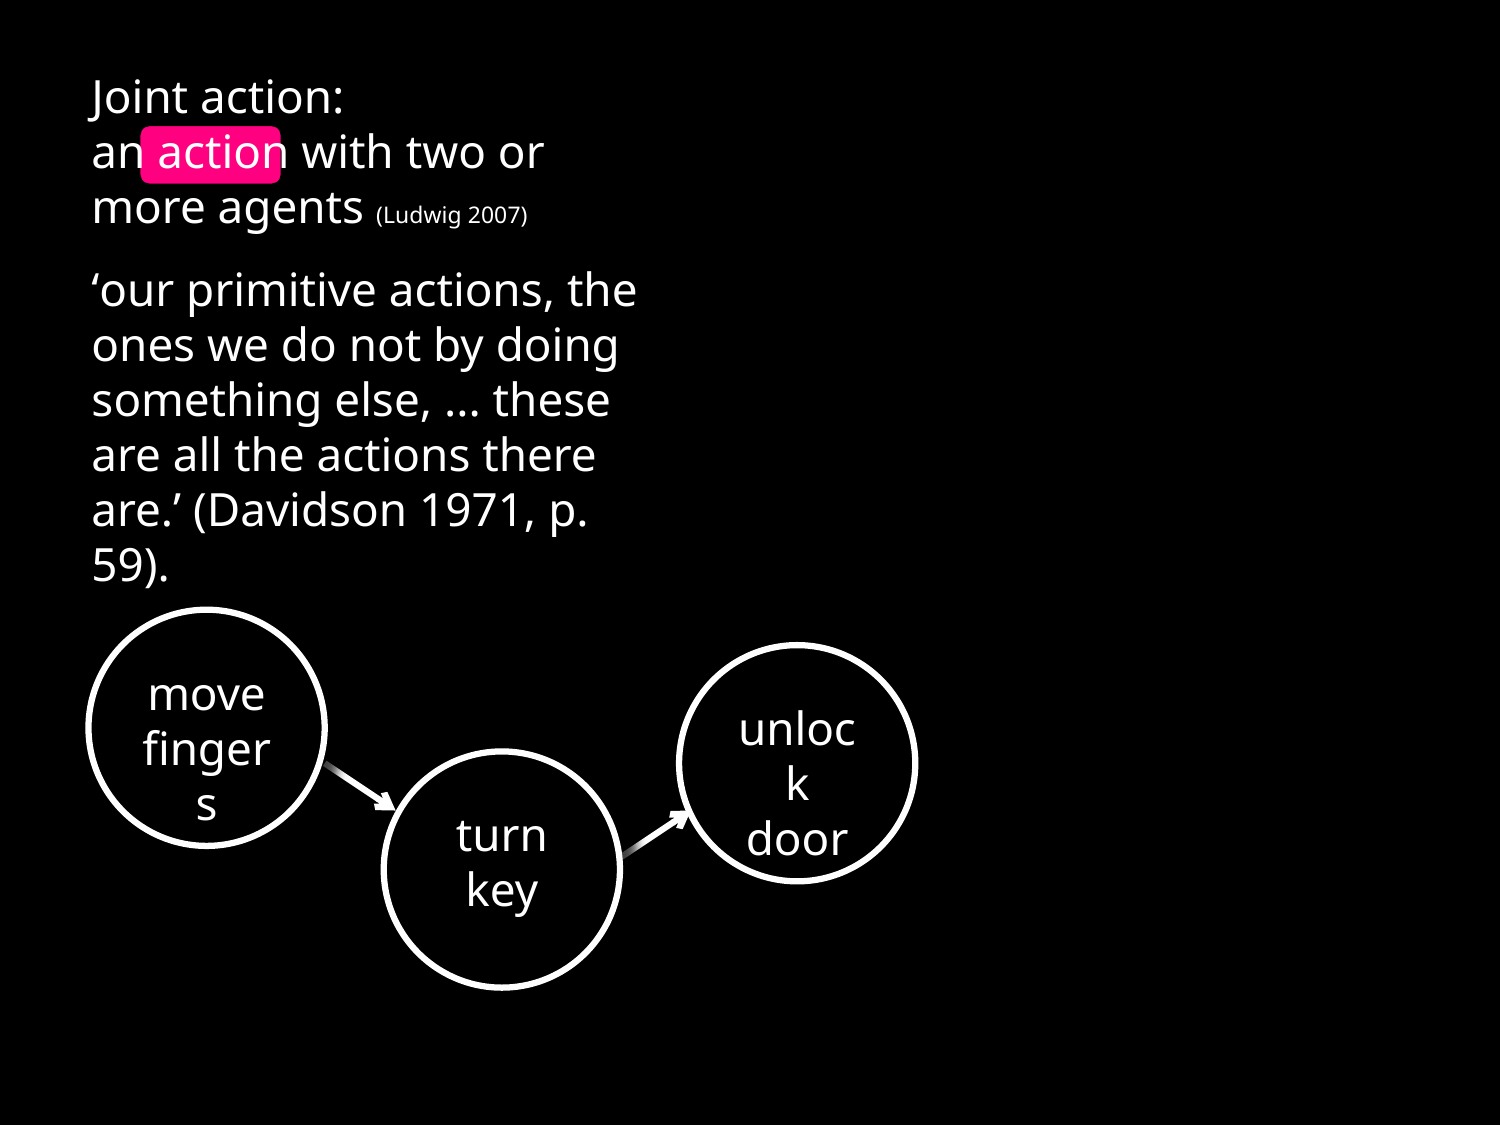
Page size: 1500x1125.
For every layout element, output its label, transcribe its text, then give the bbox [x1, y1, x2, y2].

text_box unlock door [714, 692, 880, 873]
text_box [619, 810, 692, 858]
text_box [324, 762, 396, 811]
text_box [88, 609, 325, 812]
text_box Joint action: an action with two or more agents (Ludwig 2007) ‘our primitive actions, the ones we do not by doing something else, ... these are all the actions there are.’ (Davidson 1971, p. 59). [76, 60, 668, 598]
text_box [679, 645, 916, 848]
text_box [753, 873, 841, 882]
text_box turn key [419, 798, 585, 924]
text_box move fingers [123, 656, 290, 837]
text_box [161, 837, 252, 846]
text_box [383, 751, 620, 988]
